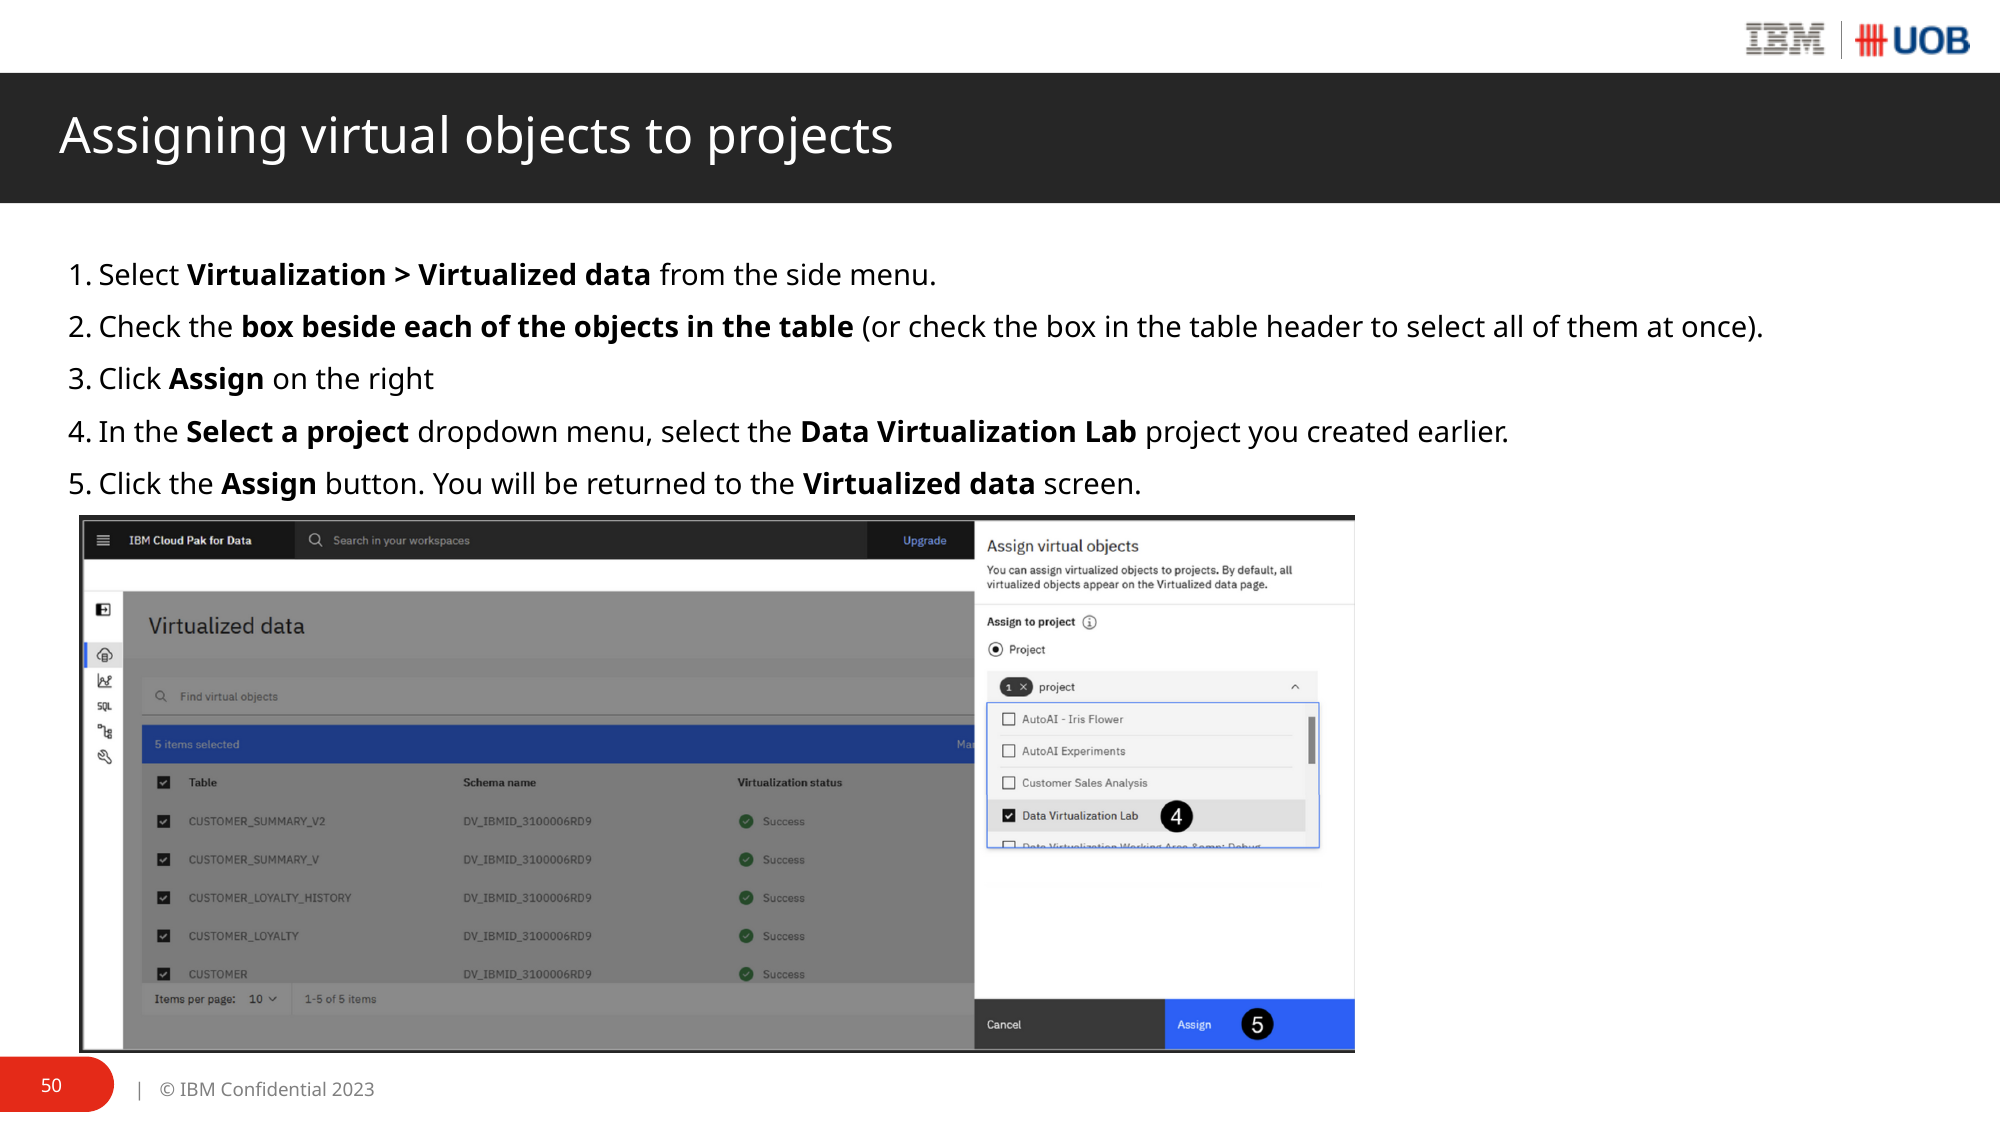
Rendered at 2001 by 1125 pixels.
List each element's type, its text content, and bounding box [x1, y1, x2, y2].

list Select Virtualization > Virtualized data from the side menu. Check the box beside each of the objects in the table (or check the box in the table header to select all of them at once). Click Assign on the right In the Select a project dropdown menu, select the Data Virtualization Lab project you created earlier. Click the Assign button. You will be returned to the Virtualized data screen. [59, 256, 1937, 1007]
title Assigning virtual objects to projects [59, 102, 1937, 174]
picture [79, 515, 1355, 1053]
picture [1855, 10, 1970, 71]
